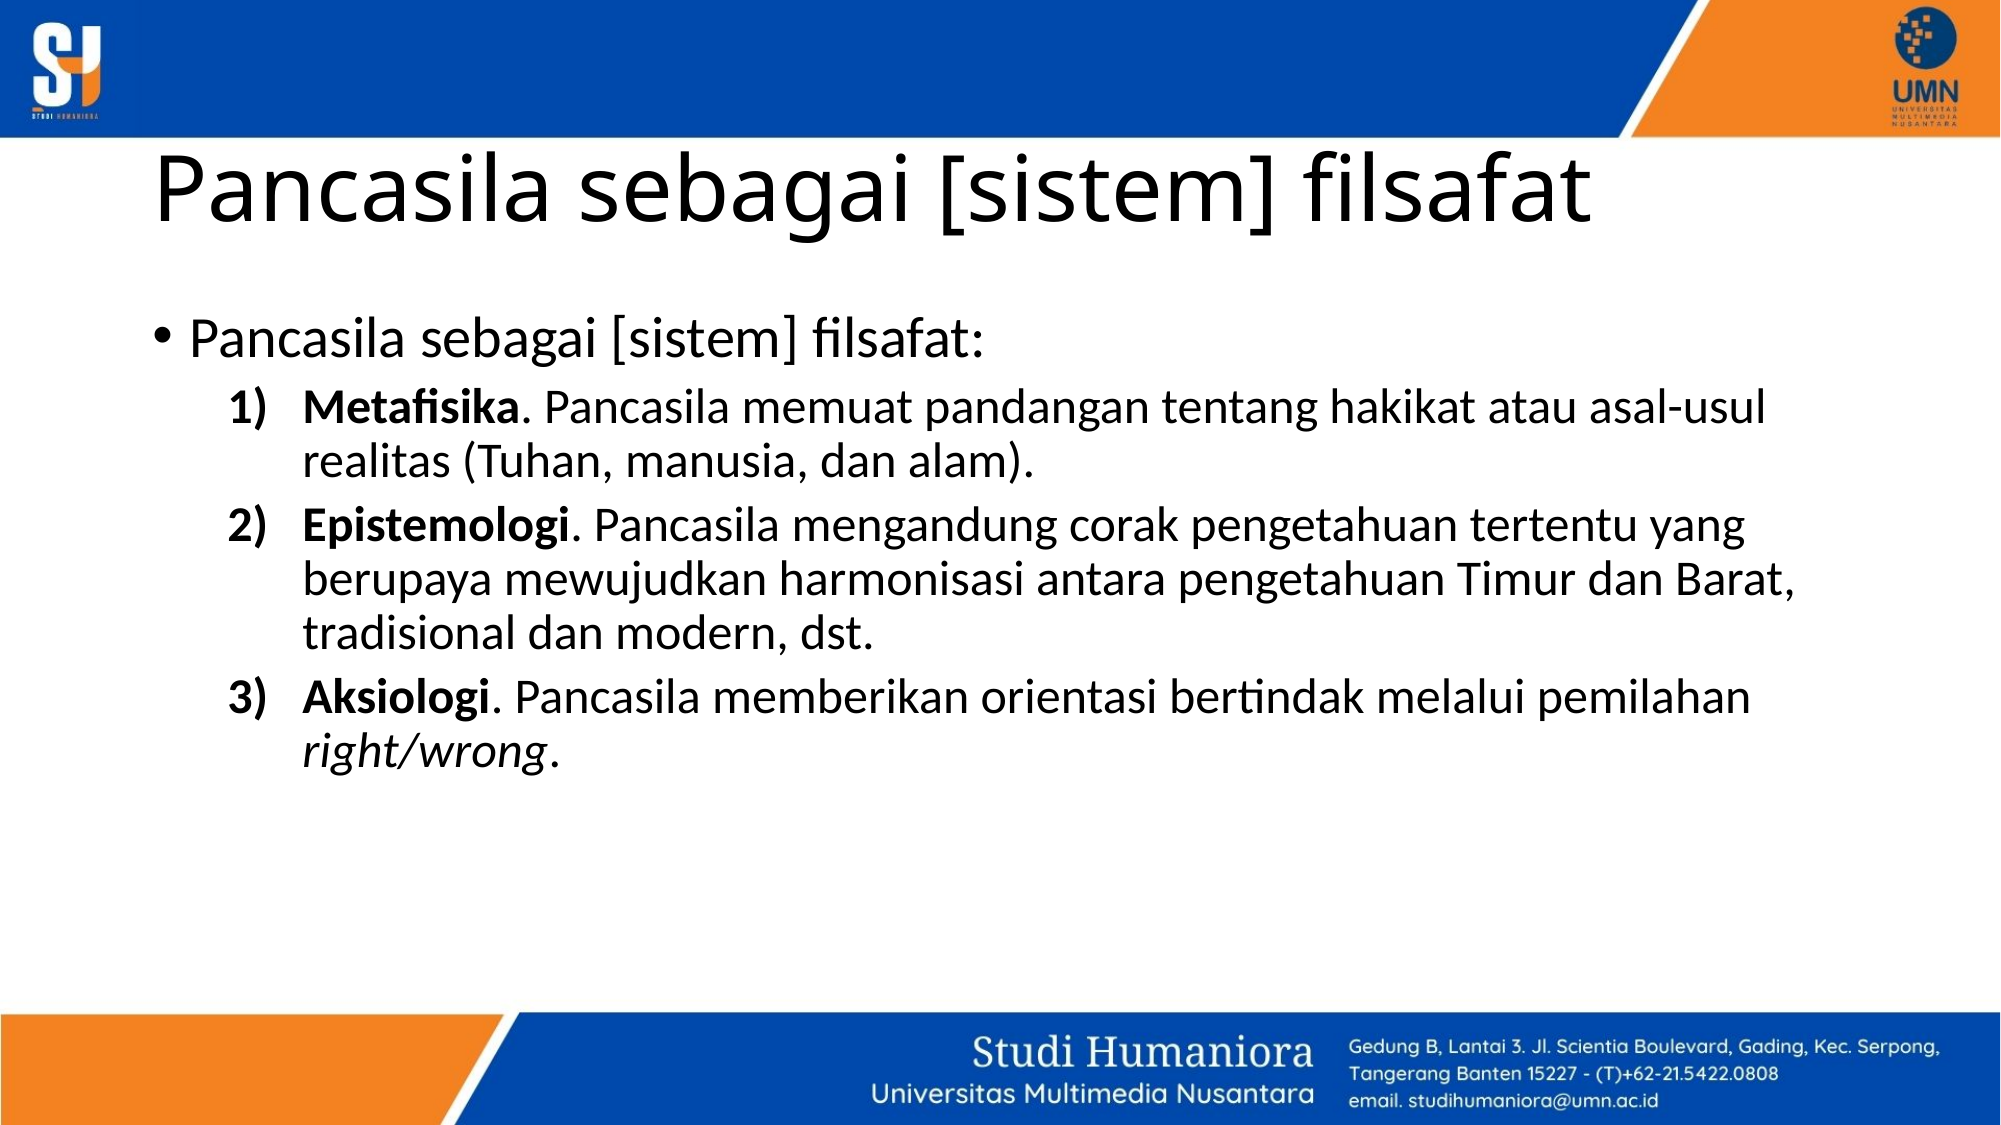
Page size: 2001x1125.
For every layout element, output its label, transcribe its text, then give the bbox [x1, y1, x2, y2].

picture [0, 0, 2001, 1125]
list Pancasila sebagai [sistem] filsafat: Metafisika. Pancasila memuat pandangan tentang hakikat atau asal-usul realitas (Tuhan, manusia, dan alam). Epistemologi. Pancasila mengandung corak pengetahuan tertentu yang berupaya mewujudkan harmonisasi antara pengetahuan Timur dan Barat, tradisional dan modern, dst. Aksiologi. Pancasila memberikan orientasi bertindak melalui pemilahan right/wrong. [137, 299, 1863, 1014]
title Pancasila sebagai [sistem] filsafat [137, 82, 1863, 299]
